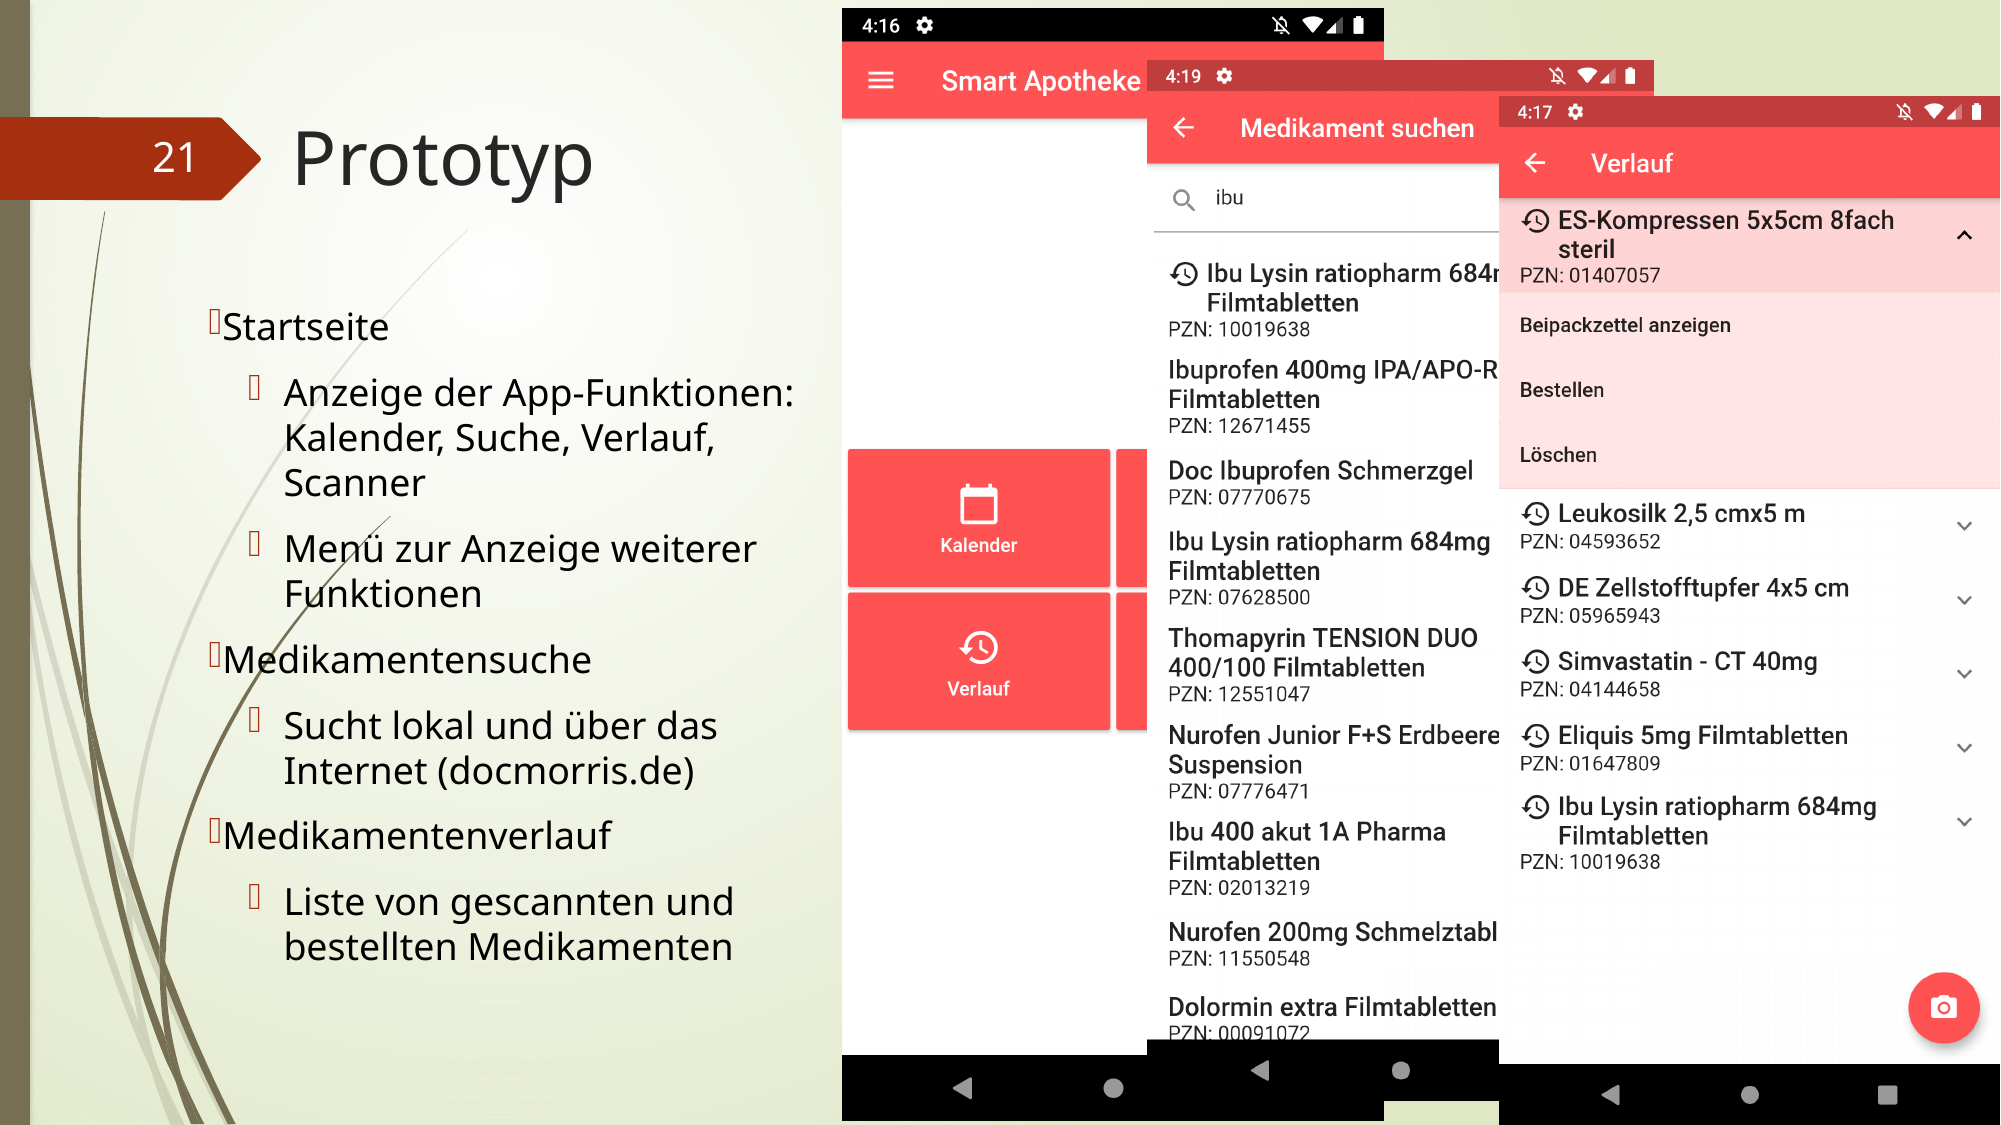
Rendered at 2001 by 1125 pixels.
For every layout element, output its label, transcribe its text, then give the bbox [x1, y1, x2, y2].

slide_number 21 [87, 129, 216, 190]
text_box Startseite​ Anzeige der App-Funktionen: Kalender, Suche, Verlauf, Scanner​ Menü zur Anzeige weiterer Funktionen​ Medikamentensuche​ Sucht lokal und über das Internet (docmorris.de)​ Medikamentenverlauf​ Liste von gescannten und bestellten Medikamenten [193, 295, 837, 916]
picture [842, 8, 2000, 1125]
title Prototyp [276, 102, 837, 295]
